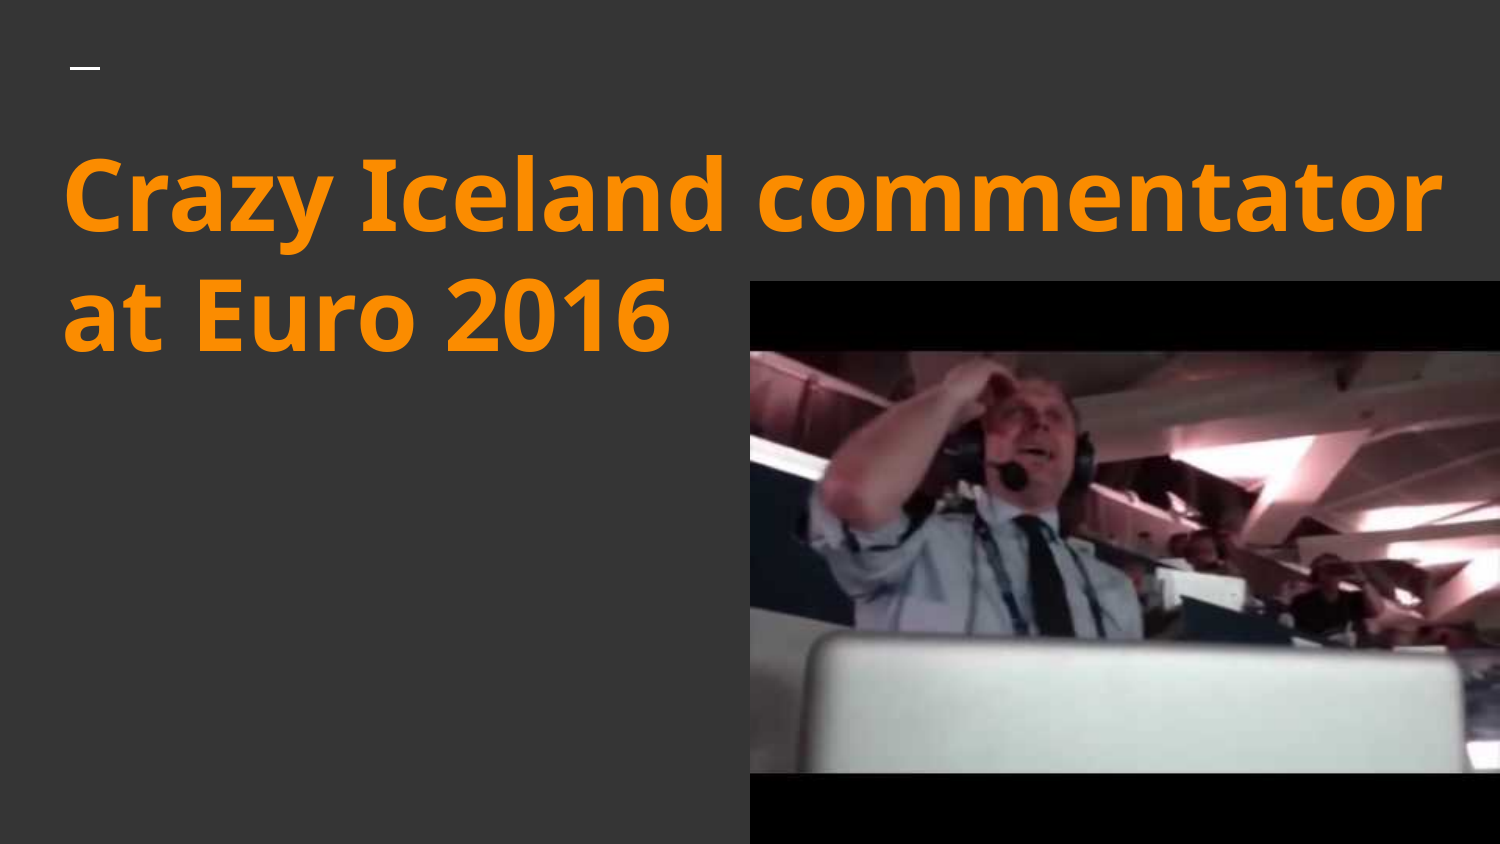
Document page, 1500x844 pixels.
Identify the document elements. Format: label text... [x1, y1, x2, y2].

picture [749, 281, 1500, 844]
title Crazy Iceland commentator at Euro 2016 [46, 116, 1463, 746]
